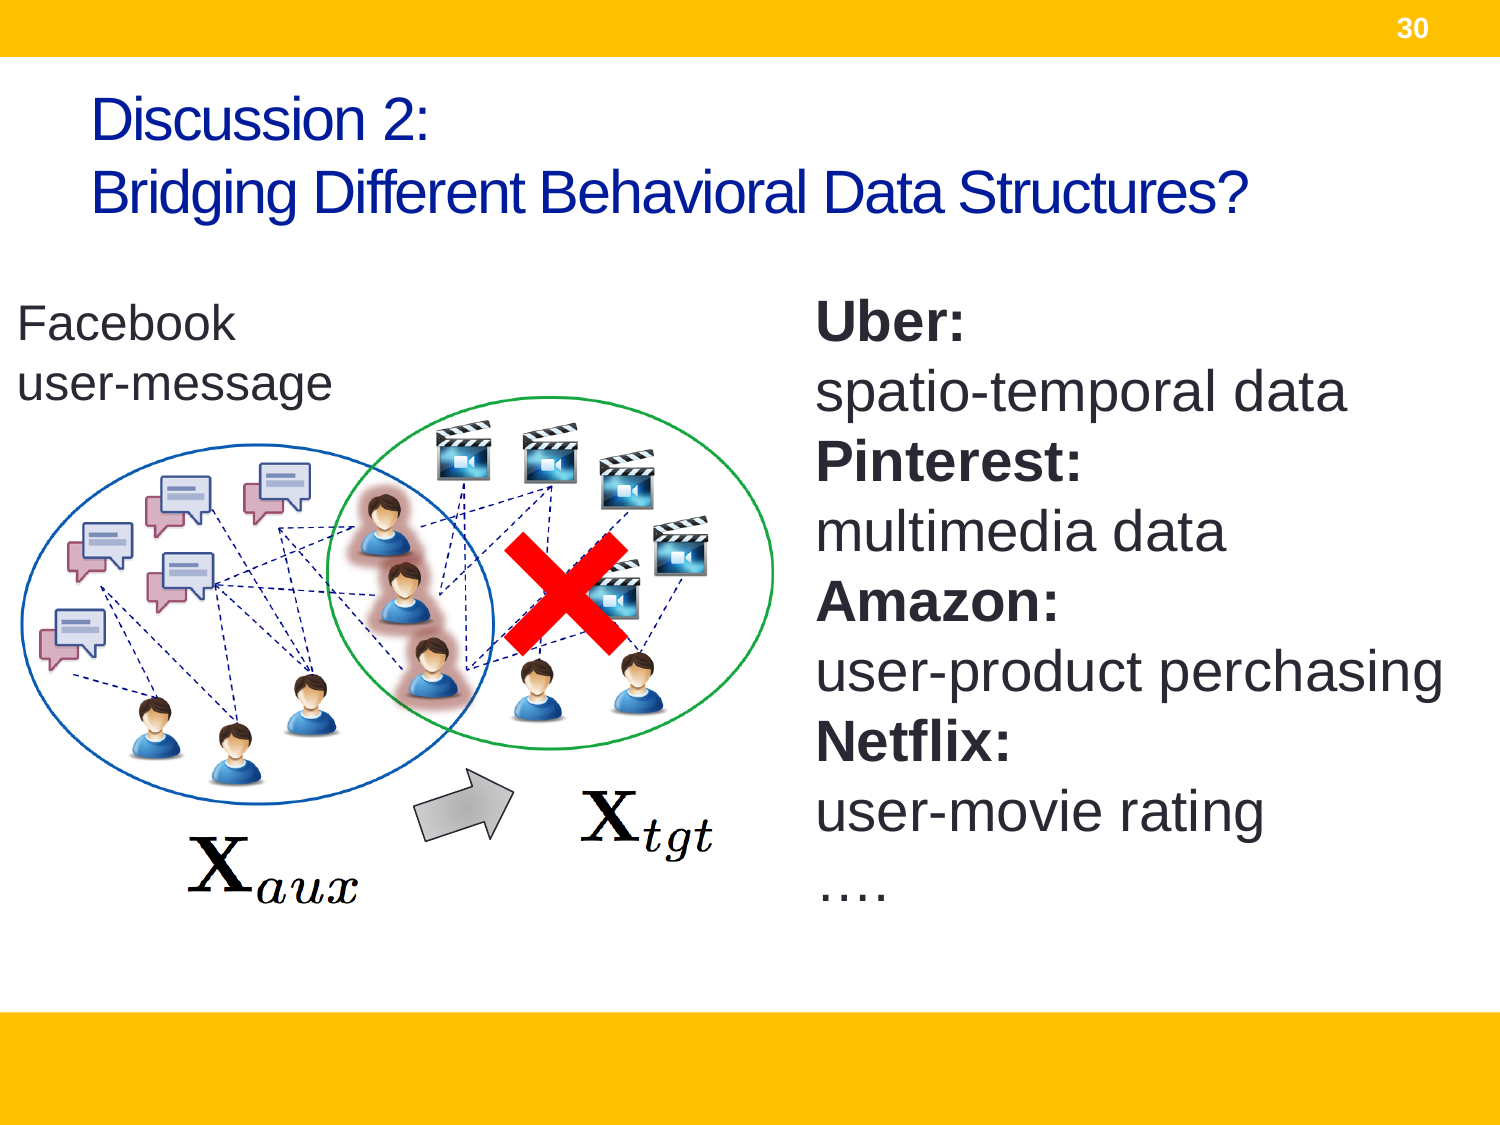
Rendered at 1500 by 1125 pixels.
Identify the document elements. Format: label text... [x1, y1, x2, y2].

text_box Facebook user-message [1, 283, 349, 419]
text_box Uber: spatio-temporal data Pinterest: multimedia data Amazon: user-product perchasing Netflix: user-movie rating …. [800, 275, 1461, 921]
picture [17, 394, 779, 868]
picture [180, 826, 371, 913]
slide_number 30 [1381, 0, 1500, 55]
text_box [416, 818, 502, 843]
title Discussion 2: Bridging Different Behavioral Data Structures? [75, 71, 1425, 234]
